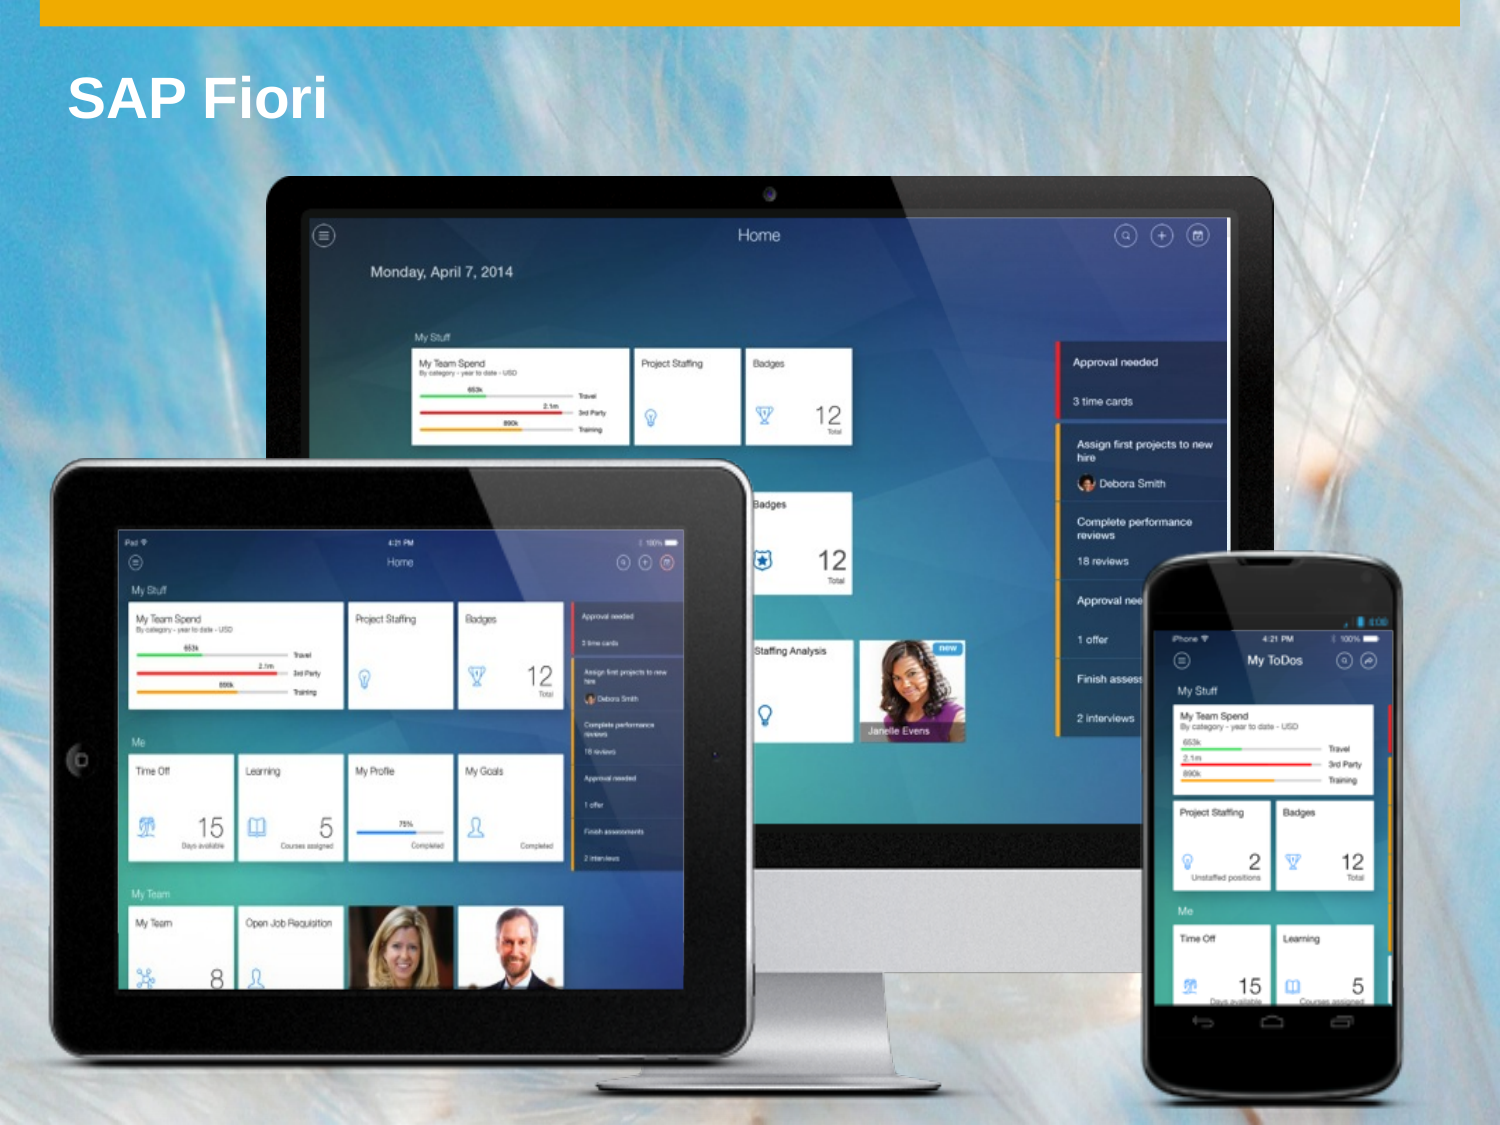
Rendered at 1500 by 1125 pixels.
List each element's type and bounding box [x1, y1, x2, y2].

text_box [266, 176, 1274, 1125]
picture [0, 0, 1500, 1125]
text_box [1094, 550, 1471, 1125]
text_box [0, 458, 905, 1125]
